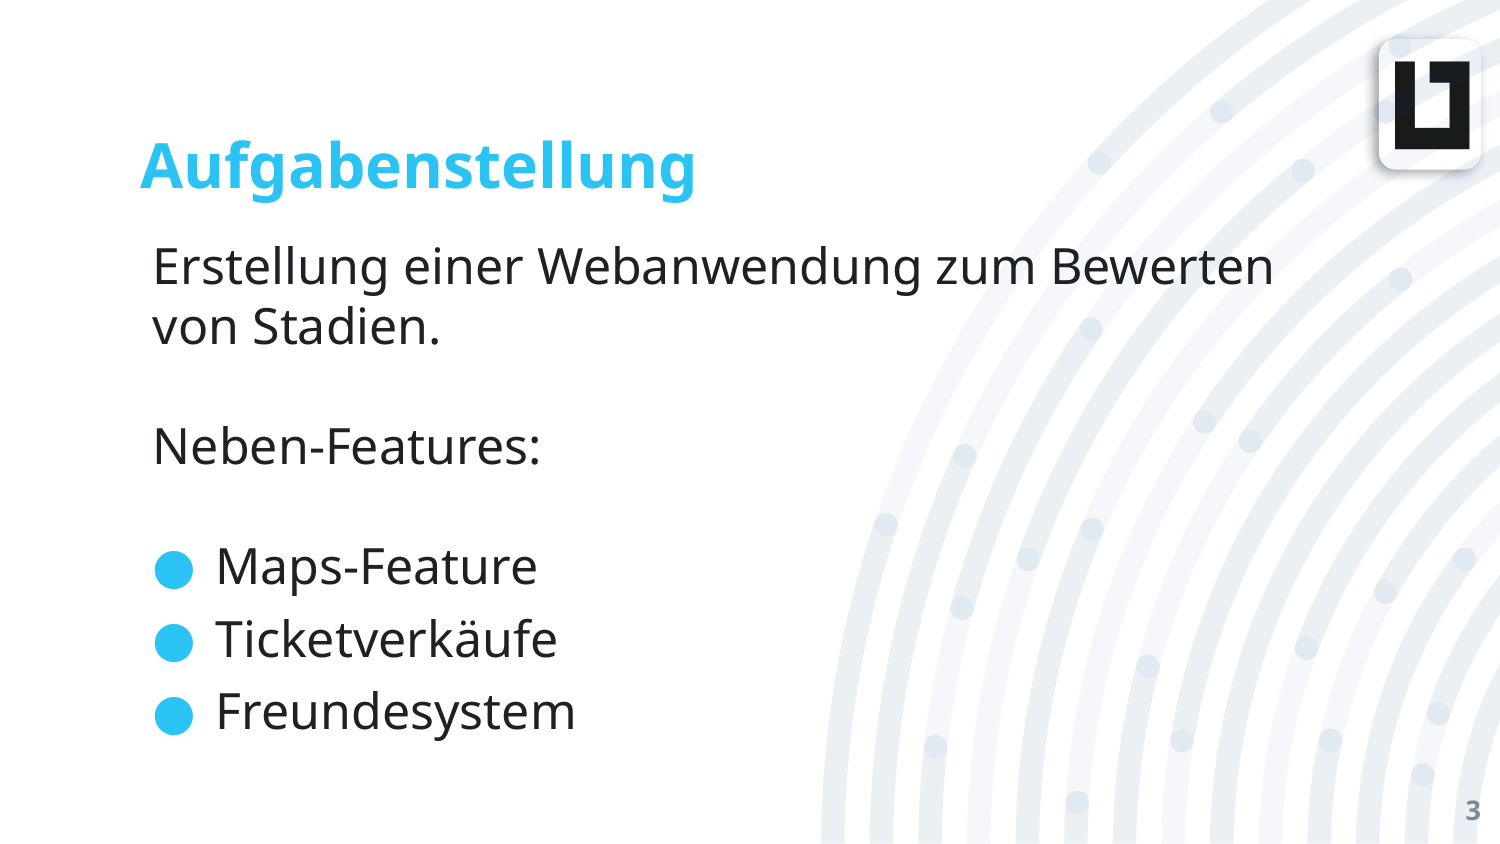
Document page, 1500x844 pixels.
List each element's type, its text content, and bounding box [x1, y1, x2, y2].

title Aufgabenstellung [140, 137, 1360, 203]
picture [1378, 38, 1482, 170]
list Erstellung einer Webanwendung zum Bewerten von Stadien. Neben-Features: Maps-Feature Ticketverkäufe Freundesystem [140, 234, 1360, 733]
slide_number 3 [1391, 779, 1482, 844]
